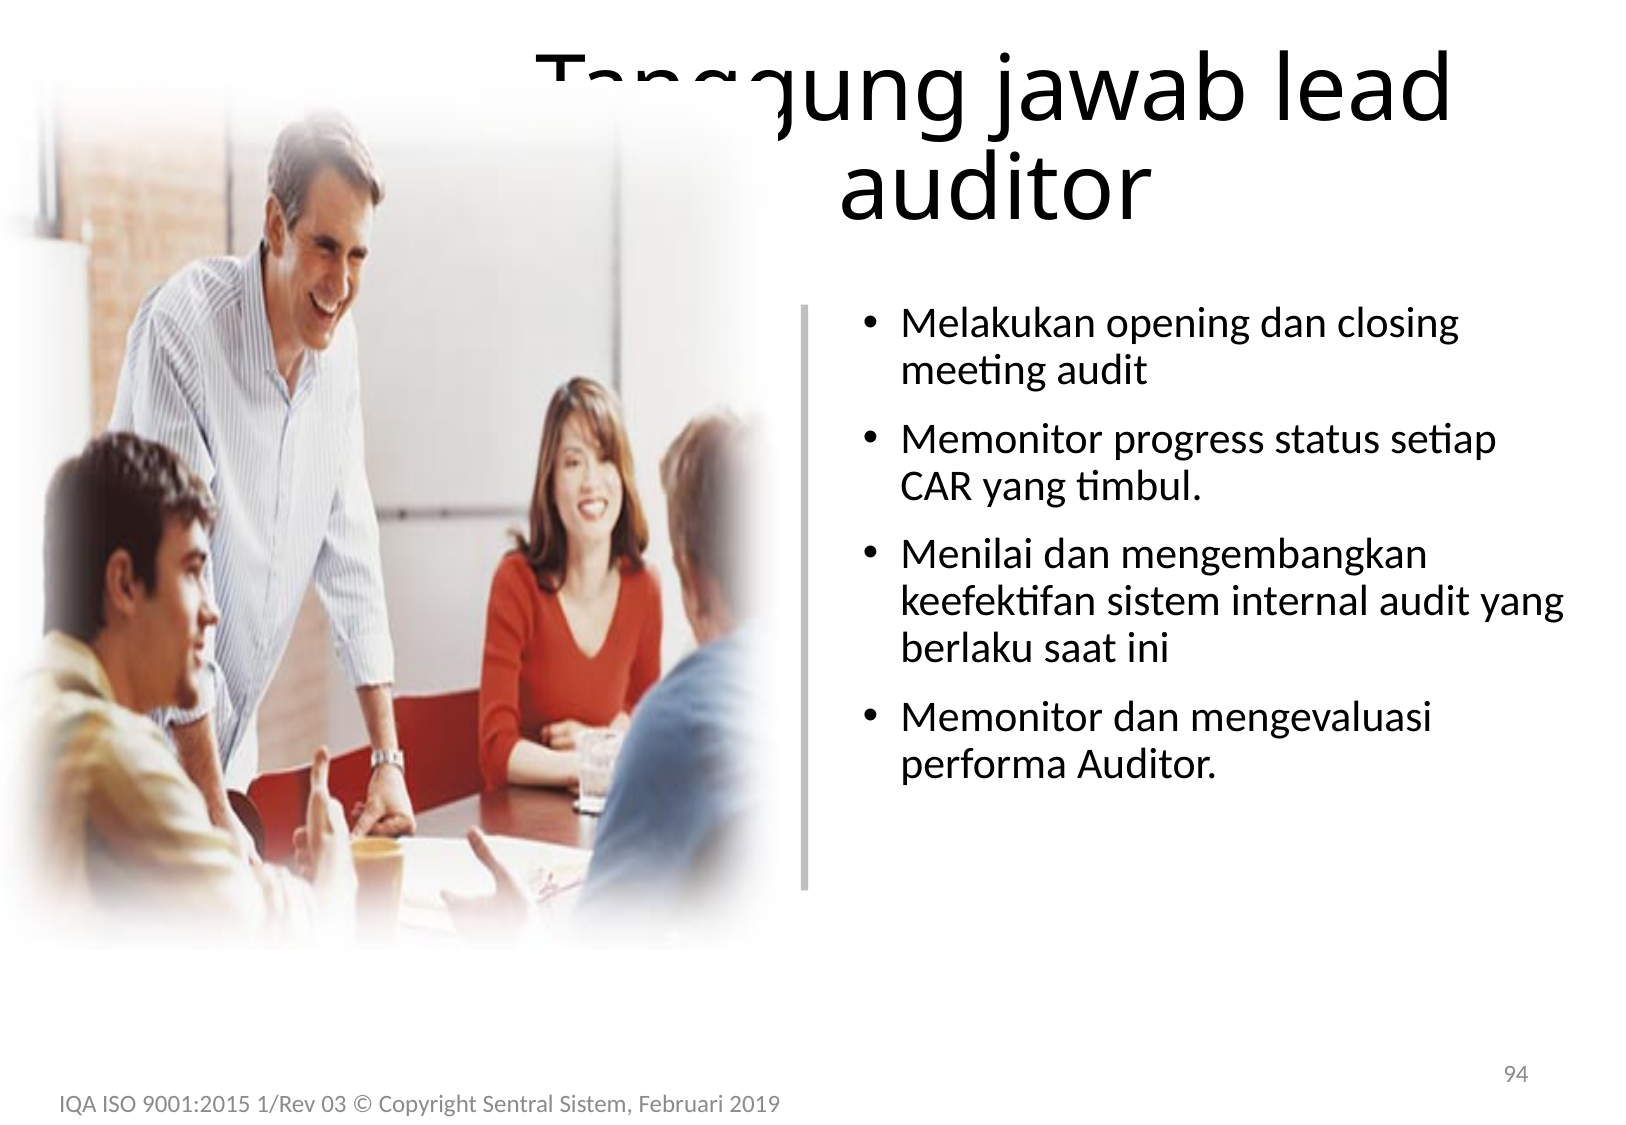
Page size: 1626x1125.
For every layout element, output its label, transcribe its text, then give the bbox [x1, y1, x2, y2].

list Melakukan opening dan closing meeting audit Memonitor progress status setiap CAR yang timbul. Menilai dan mengembangkan keefektifan sistem internal audit yang berlaku saat ini Memonitor dan mengevaluasi performa Auditor. [847, 292, 1581, 1035]
slide_number 94 [1164, 1042, 1544, 1103]
text_box [800, 304, 809, 892]
title Tanggung jawab lead auditor [367, 46, 1625, 235]
footer IQA ISO 9001:2015 1/Rev 03 © Copyright Sentral Sistem, Februari 2019 [44, 1072, 943, 1125]
picture [0, 81, 778, 950]
